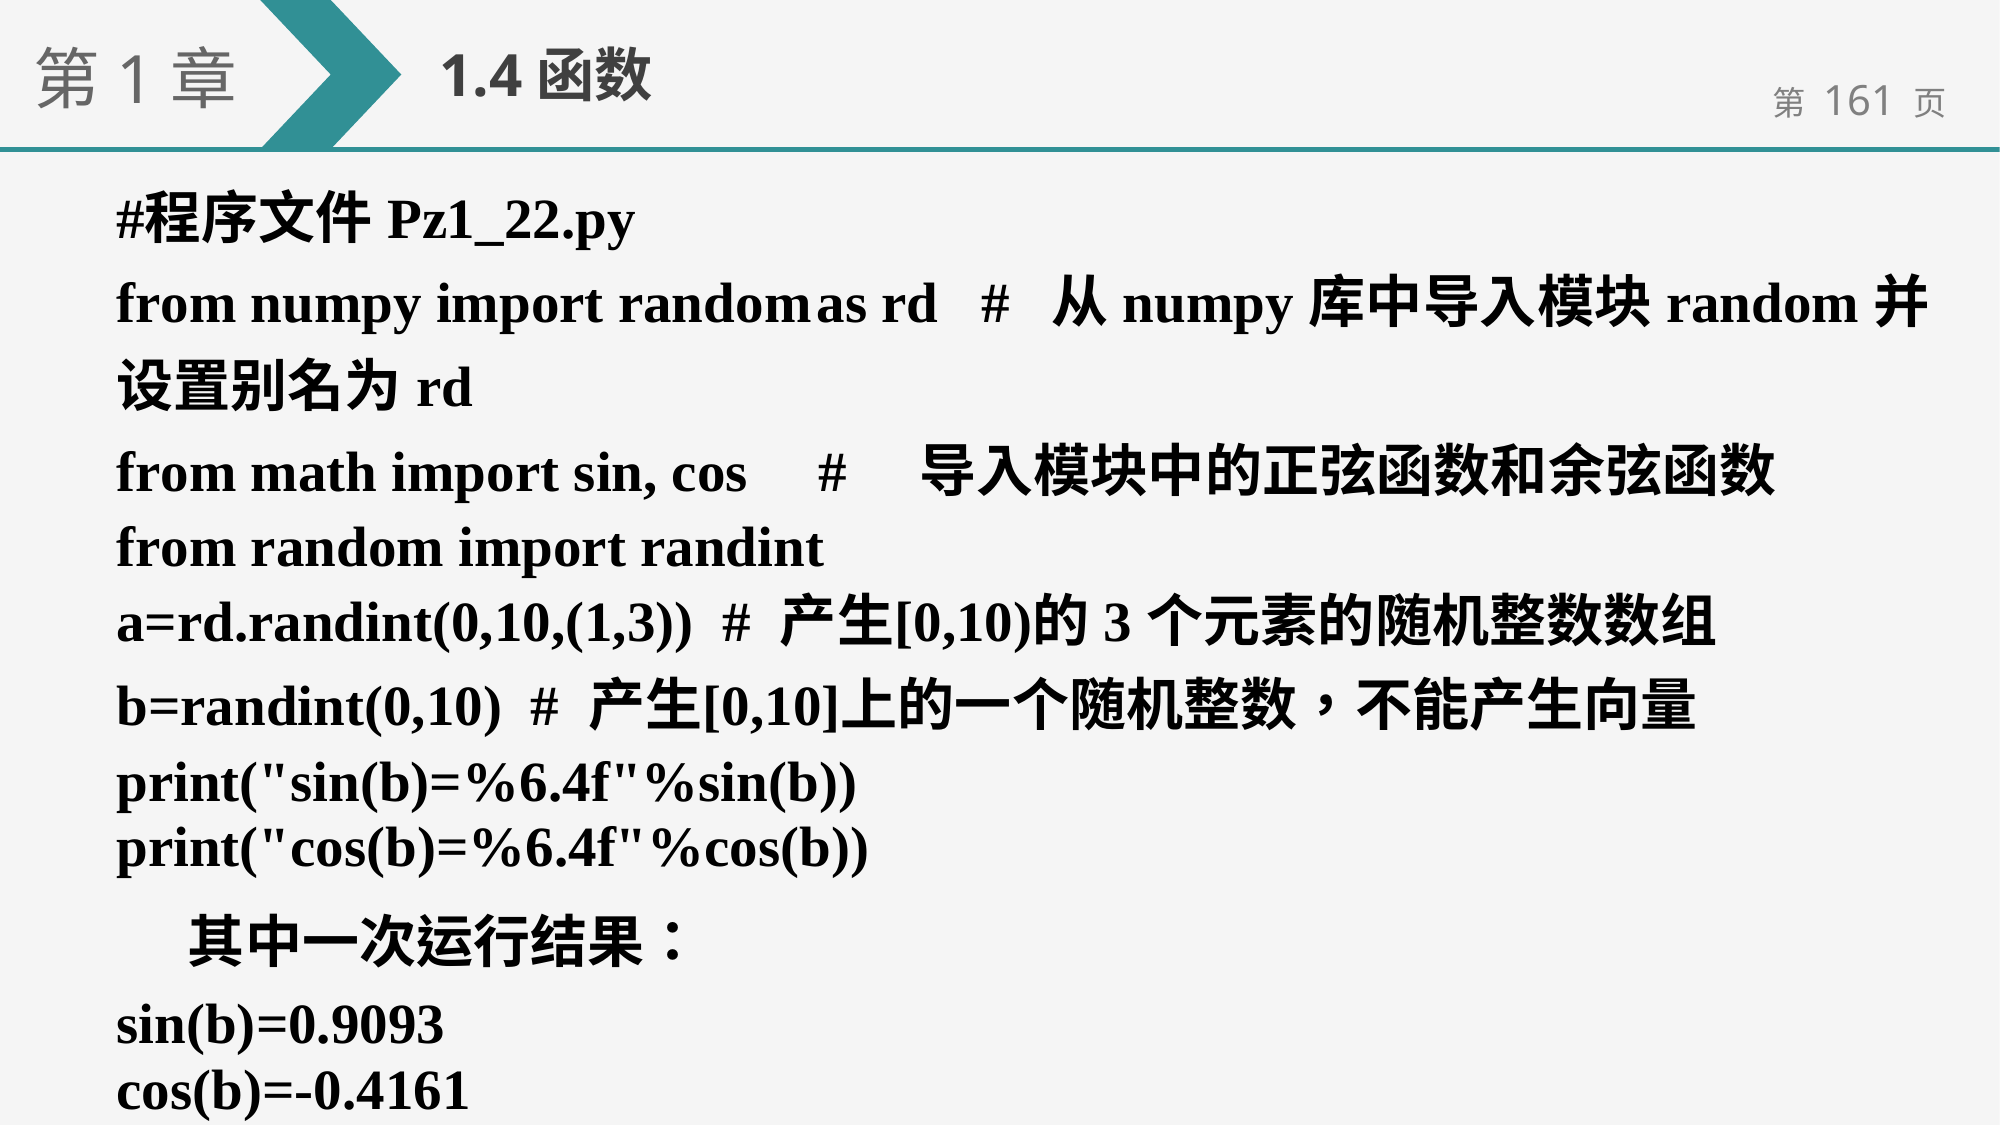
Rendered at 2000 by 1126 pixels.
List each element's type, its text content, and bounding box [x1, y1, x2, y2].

text_box [258, 0, 403, 148]
text_box 1.4函数 [424, 31, 1366, 116]
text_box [73, 176, 1927, 1126]
text_box 第1章 [19, 29, 253, 125]
